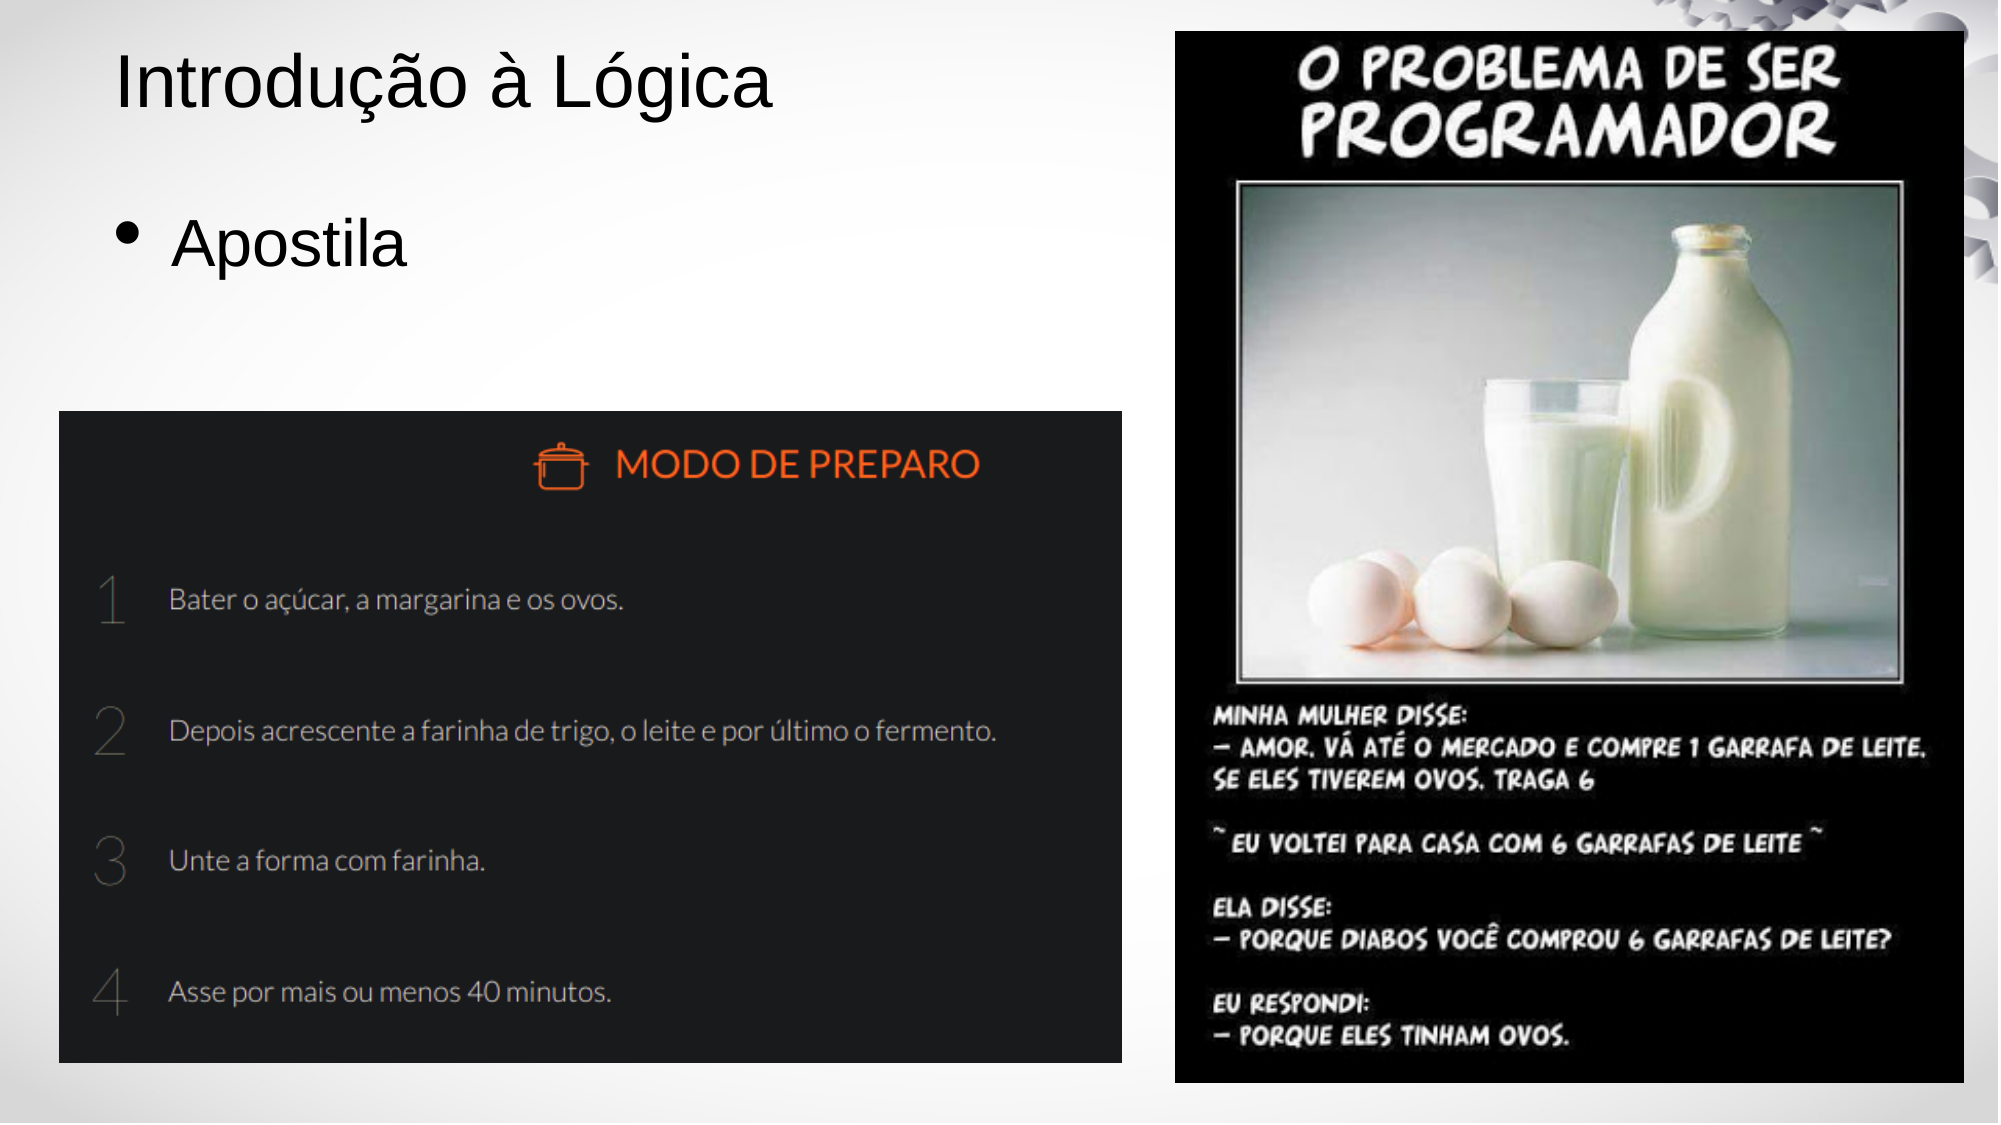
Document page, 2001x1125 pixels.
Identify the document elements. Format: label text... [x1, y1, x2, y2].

text_box Introdução à Lógica [99, 31, 1172, 125]
text_box Apostila [99, 192, 1169, 1004]
picture [0, 0, 1998, 1123]
